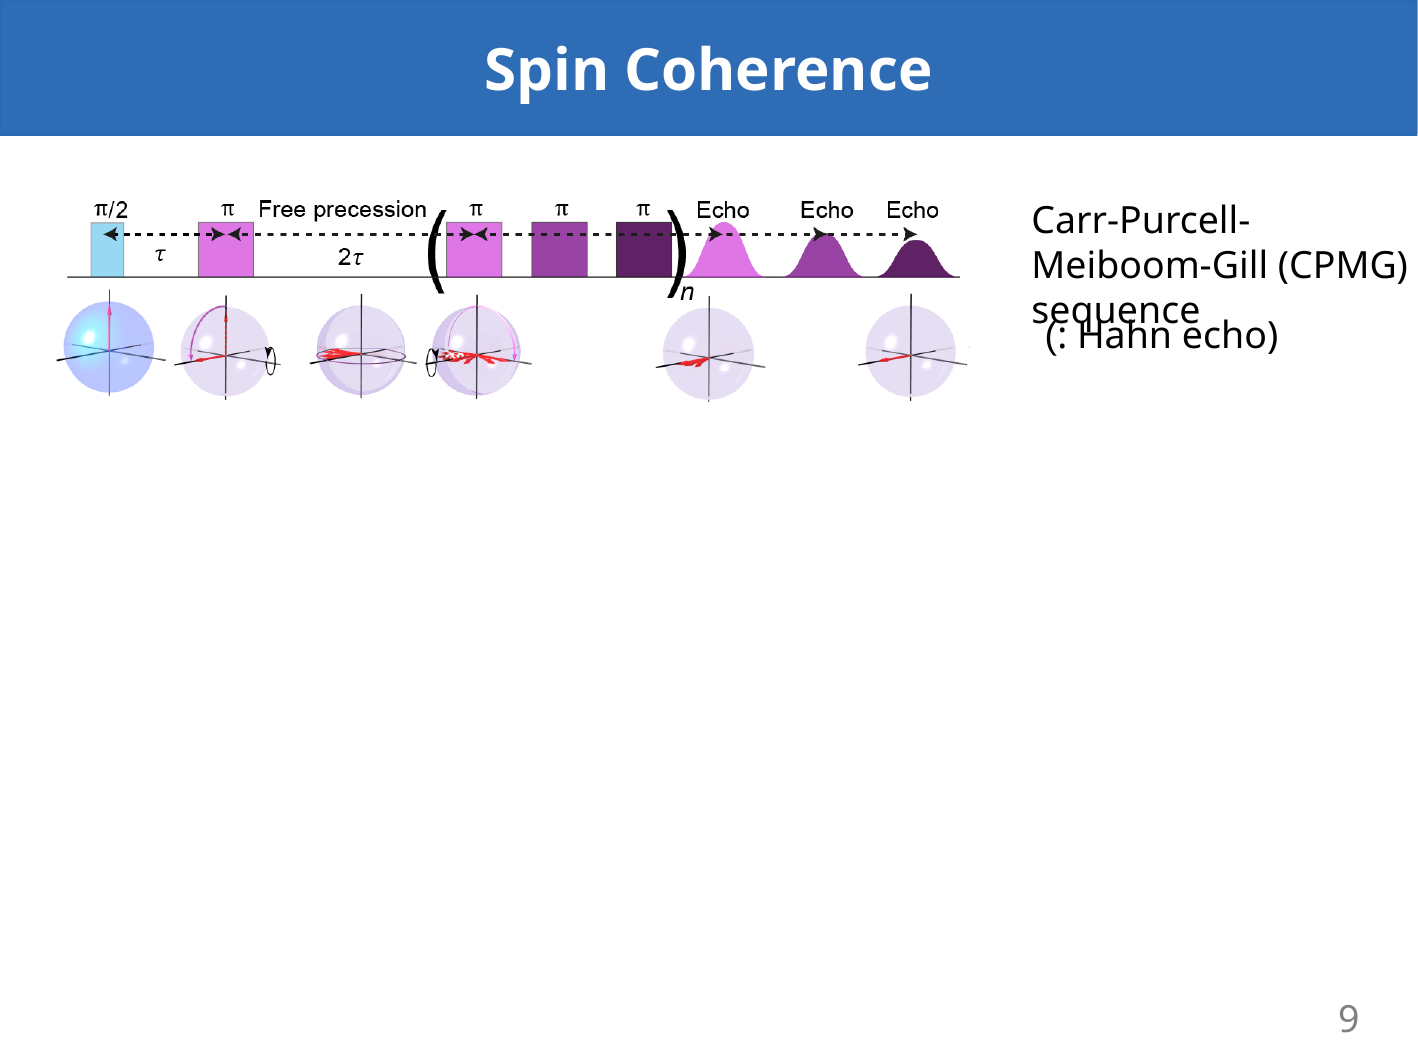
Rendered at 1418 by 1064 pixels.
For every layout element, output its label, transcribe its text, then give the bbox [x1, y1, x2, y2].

text_box Carr-Purcell-Meiboom-Gill (CPMG) sequence [1016, 188, 1418, 339]
text_box 9 [1258, 987, 1375, 1048]
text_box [0, 172, 983, 403]
text_box Spin Coherence [0, 0, 1418, 134]
